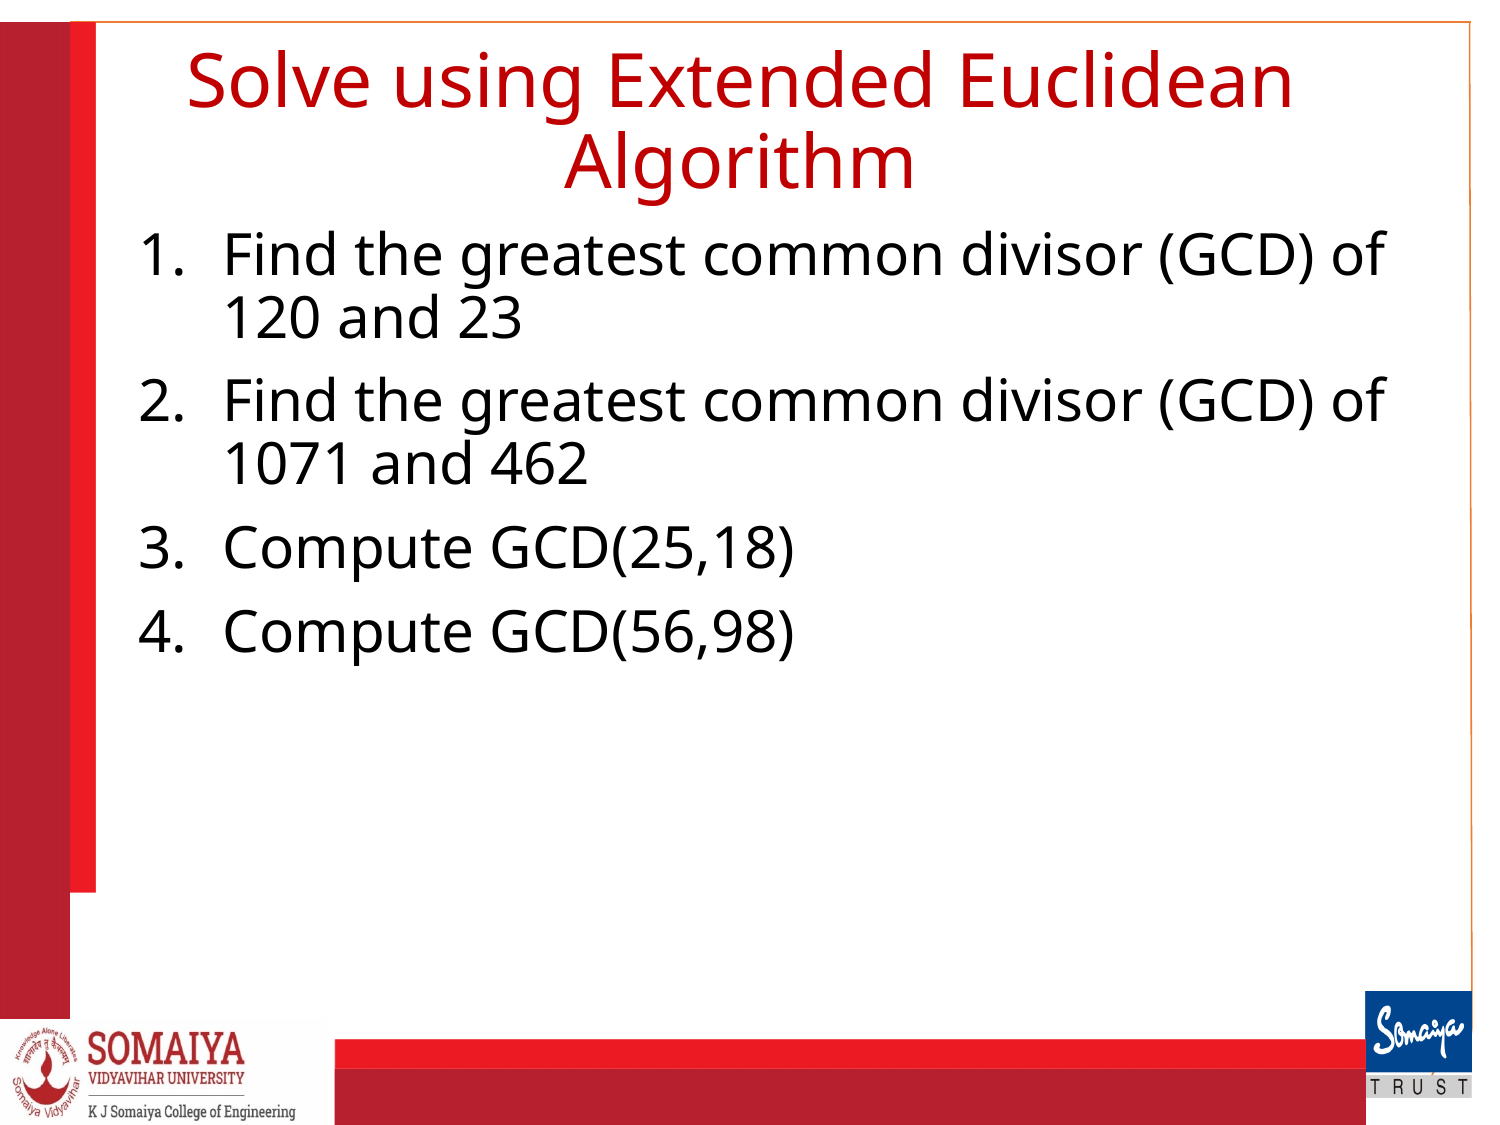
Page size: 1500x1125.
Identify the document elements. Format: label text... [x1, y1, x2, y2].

picture [1365, 991, 1472, 1098]
picture [335, 1040, 1365, 1125]
list Find the greatest common divisor (GCD) of 120 and 23 Find the greatest common divisor (GCD) of 1071 and 462 Compute GCD(25,18) Compute GCD(56,98) [114, 217, 1465, 960]
title Solve using Extended Euclidean Algorithm [134, 35, 1349, 179]
picture [0, 22, 327, 1125]
